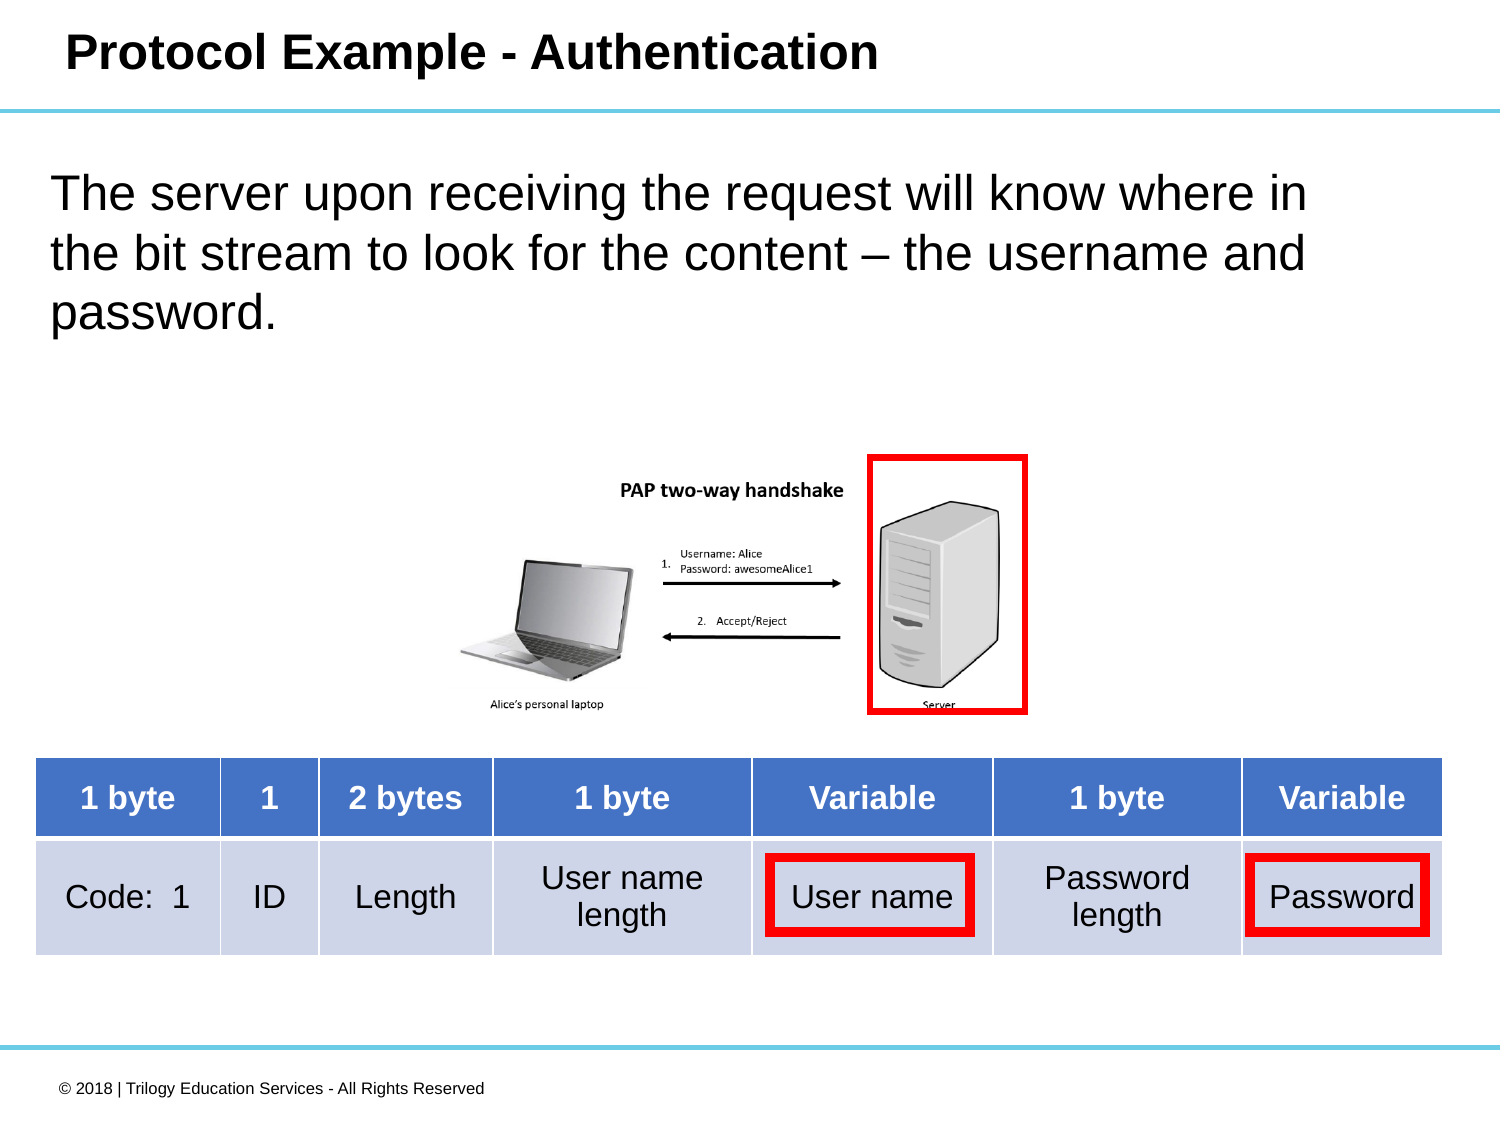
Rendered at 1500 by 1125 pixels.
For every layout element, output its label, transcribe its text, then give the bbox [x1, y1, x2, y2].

text_box [1249, 856, 1426, 933]
picture [437, 457, 1031, 737]
table_cell User name [753, 841, 992, 955]
table_header 1 byte [494, 758, 751, 836]
table_cell Code: 1 [36, 841, 220, 955]
text_box [769, 856, 971, 933]
text_box The server upon receiving the request will know where in the bit stream to look for the content – the username and password. [35, 152, 1450, 1013]
table_header Variable [753, 758, 992, 836]
table_header 1 [221, 758, 318, 836]
table_cell Length [320, 841, 492, 955]
table_header 2 bytes [320, 758, 492, 836]
table_cell Password [1243, 841, 1442, 955]
title Protocol Example - Authentication [50, 0, 948, 108]
table_header Variable [1243, 758, 1442, 836]
table_header 1 byte [36, 758, 220, 836]
table_header 1 byte [994, 758, 1241, 836]
table_cell Password length [994, 841, 1241, 955]
table_cell User name length [494, 841, 751, 955]
table_cell ID [221, 841, 318, 955]
